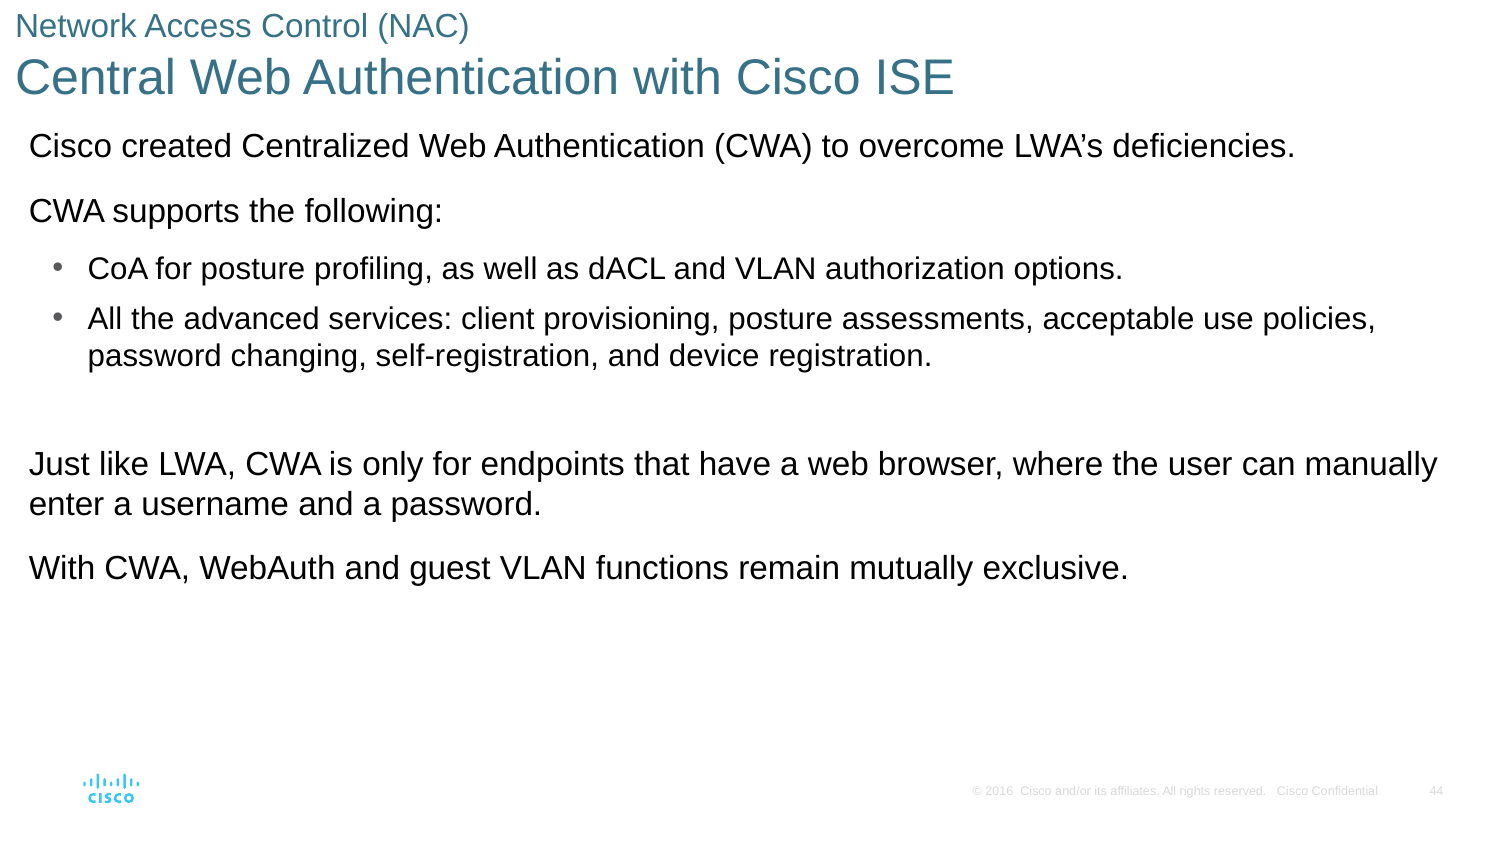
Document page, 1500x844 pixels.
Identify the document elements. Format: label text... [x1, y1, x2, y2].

list Cisco created Centralized Web Authentication (CWA) to overcome LWA’s deficiencies. CWA supports the following: CoA for posture profiling, as well as dACL and VLAN authorization options. All the advanced services: client provisioning, posture assessments, acceptable use policies, password changing, self-registration, and device registration. Just like LWA, CWA is only for endpoints that have a web browser, where the user can manually enter a username and a password. With CWA, WebAuth and guest VLAN functions remain mutually exclusive. [13, 117, 1500, 664]
title Network Access Control (NAC) Central Web Authentication with Cisco ISE [0, 0, 1460, 109]
